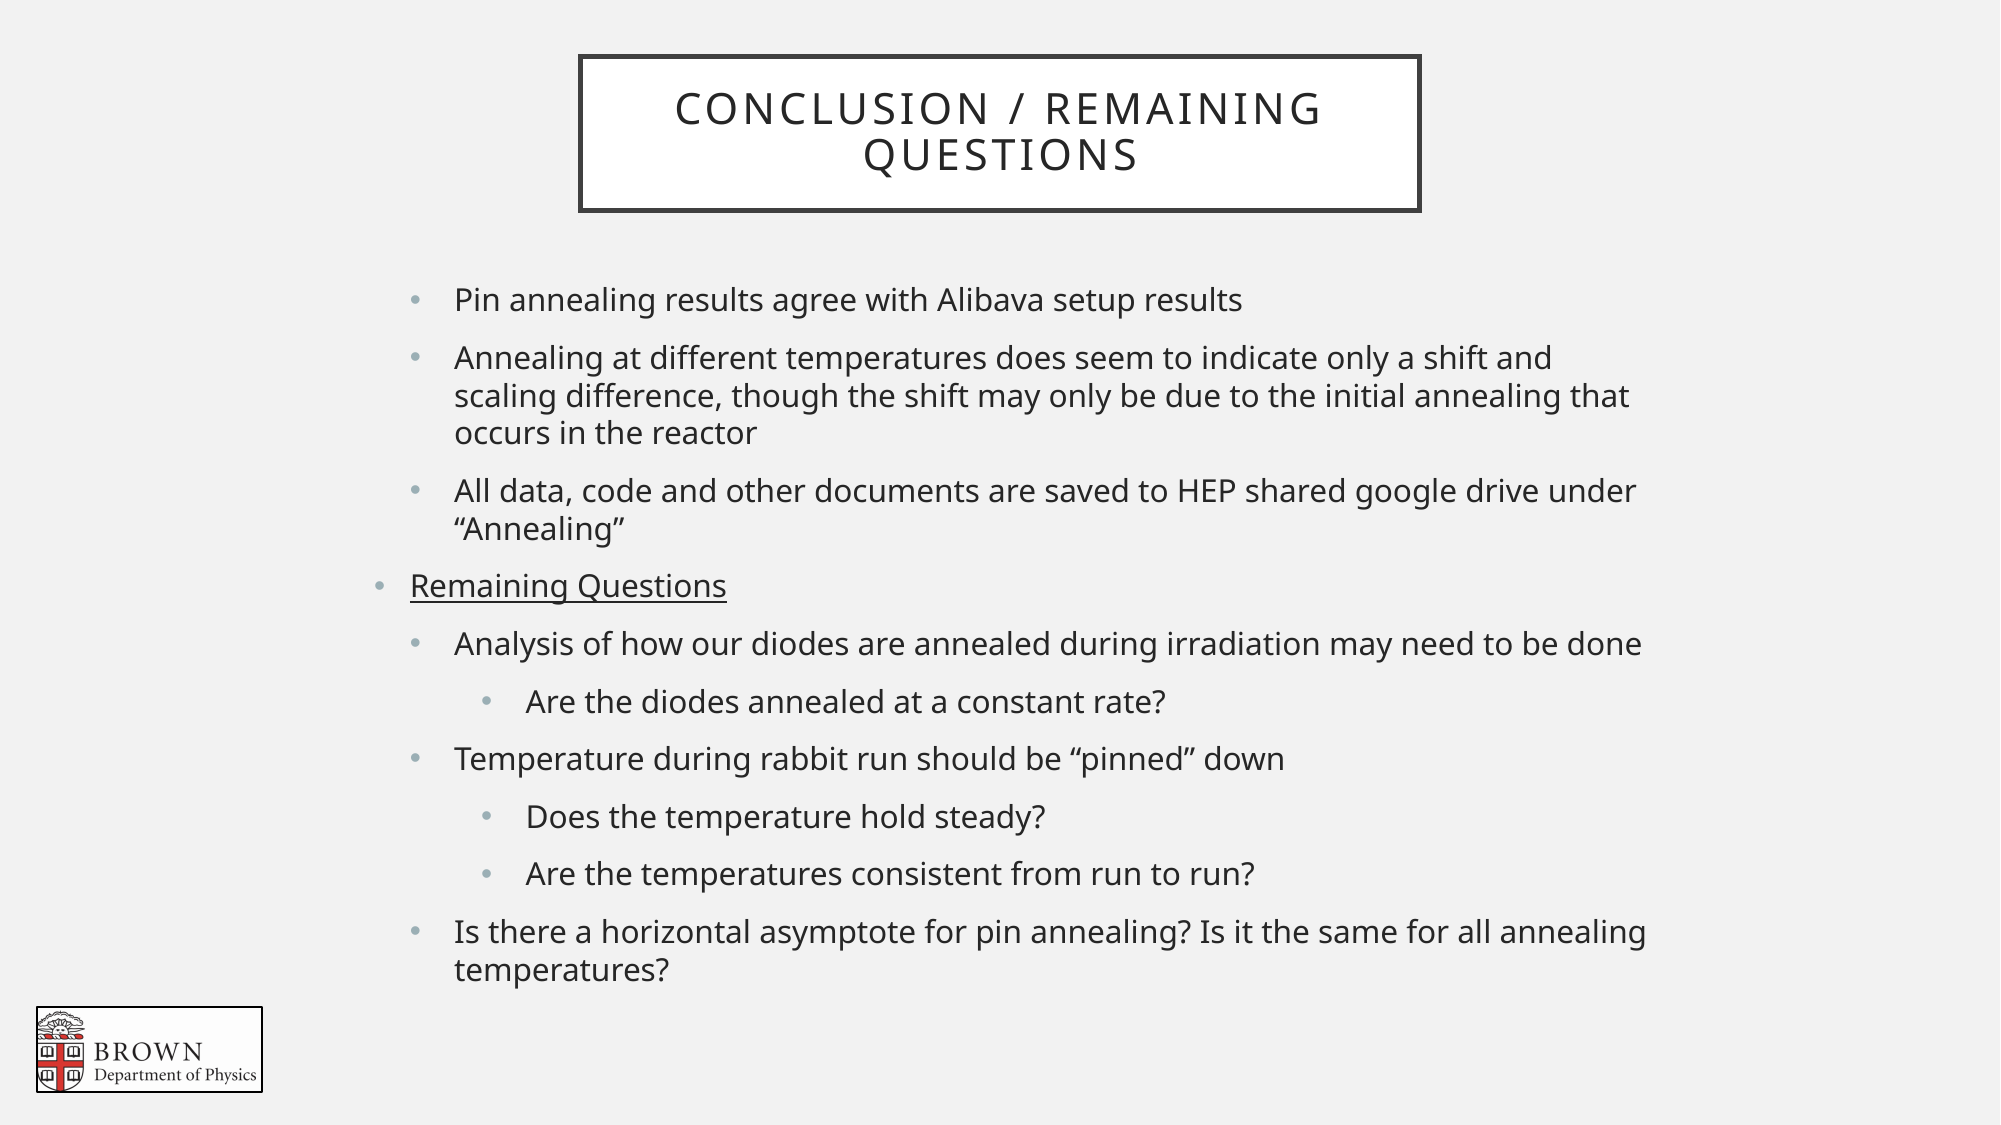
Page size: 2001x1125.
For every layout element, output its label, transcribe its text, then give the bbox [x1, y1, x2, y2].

title Conclusion / Remaining questions [578, 54, 1422, 210]
picture [38, 1008, 261, 1091]
list Pin annealing results agree with Alibava setup results Annealing at different temperatures does seem to indicate only a shift and scaling difference, though the shift may only be due to the initial annealing that occurs in the reactor All data, code and other documents are saved to HEP shared google drive under “Annealing” Remaining Questions Analysis of how our diodes are annealed during irradiation may need to be done Are the diodes annealed at a constant rate? Temperature during rabbit run should be “pinned” down Does the temperature hold steady? Are the temperatures consistent from run to run? Is there a horizontal asymptote for pin annealing? Is it the same for all annealing temperatures? [323, 210, 1677, 1007]
